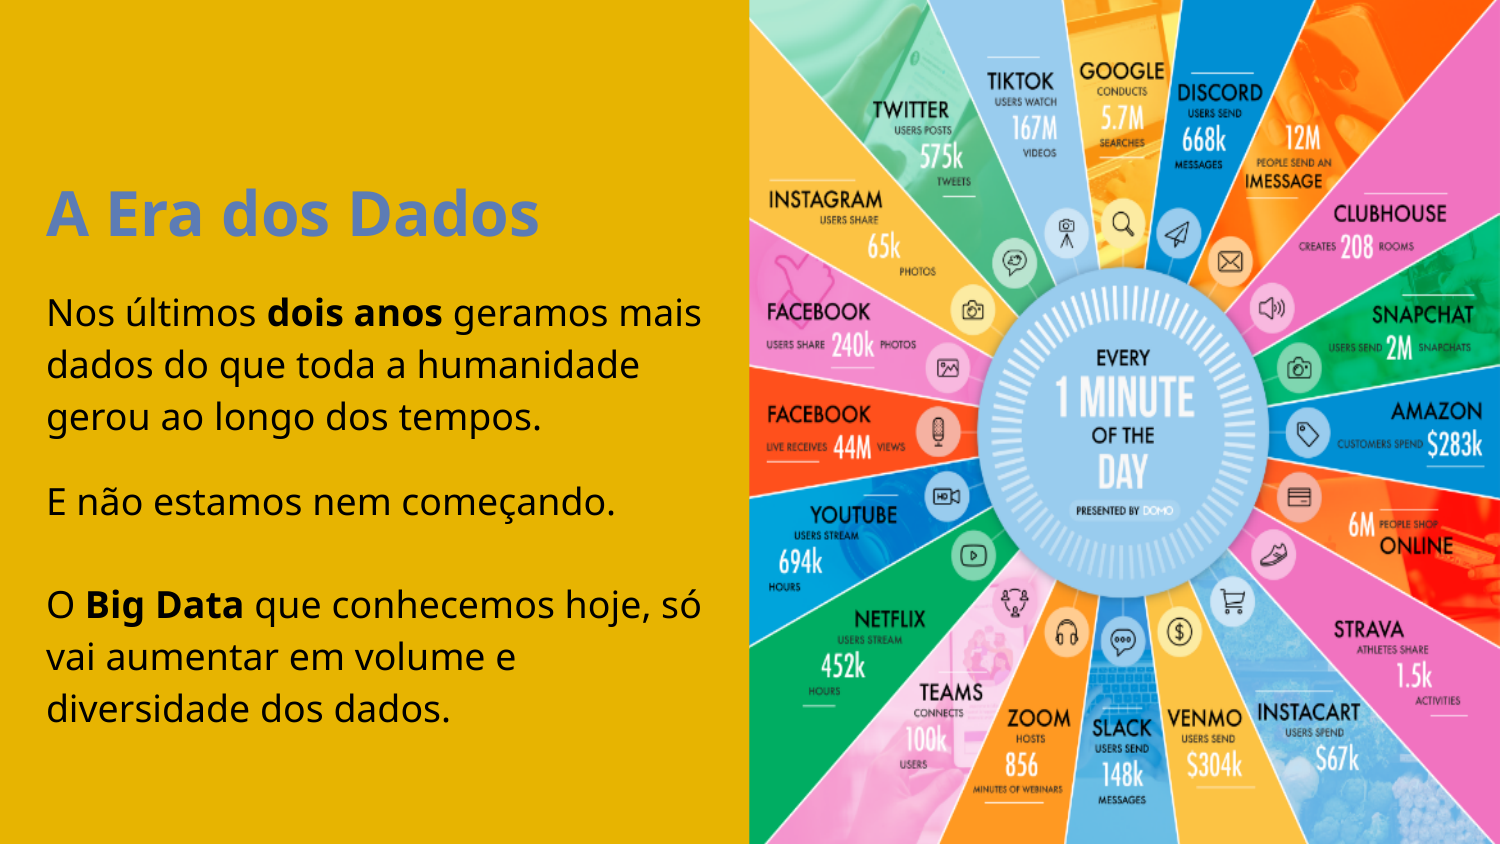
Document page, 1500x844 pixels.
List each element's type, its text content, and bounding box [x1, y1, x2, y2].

picture [1183, 127, 1203, 151]
picture [1440, 430, 1481, 456]
picture [1428, 430, 1438, 457]
picture [1157, 208, 1201, 259]
picture [748, 0, 1500, 844]
subtitle A Era dos Dados Nos últimos dois anos geramos mais dados do que toda a humanidade gerou ao longo dos tempos. E não estamos nem começando. O Big Data que conhecemos hoje, só vai aumentar em volume e diversidade dos dados. [31, 46, 737, 844]
picture [1206, 125, 1225, 151]
